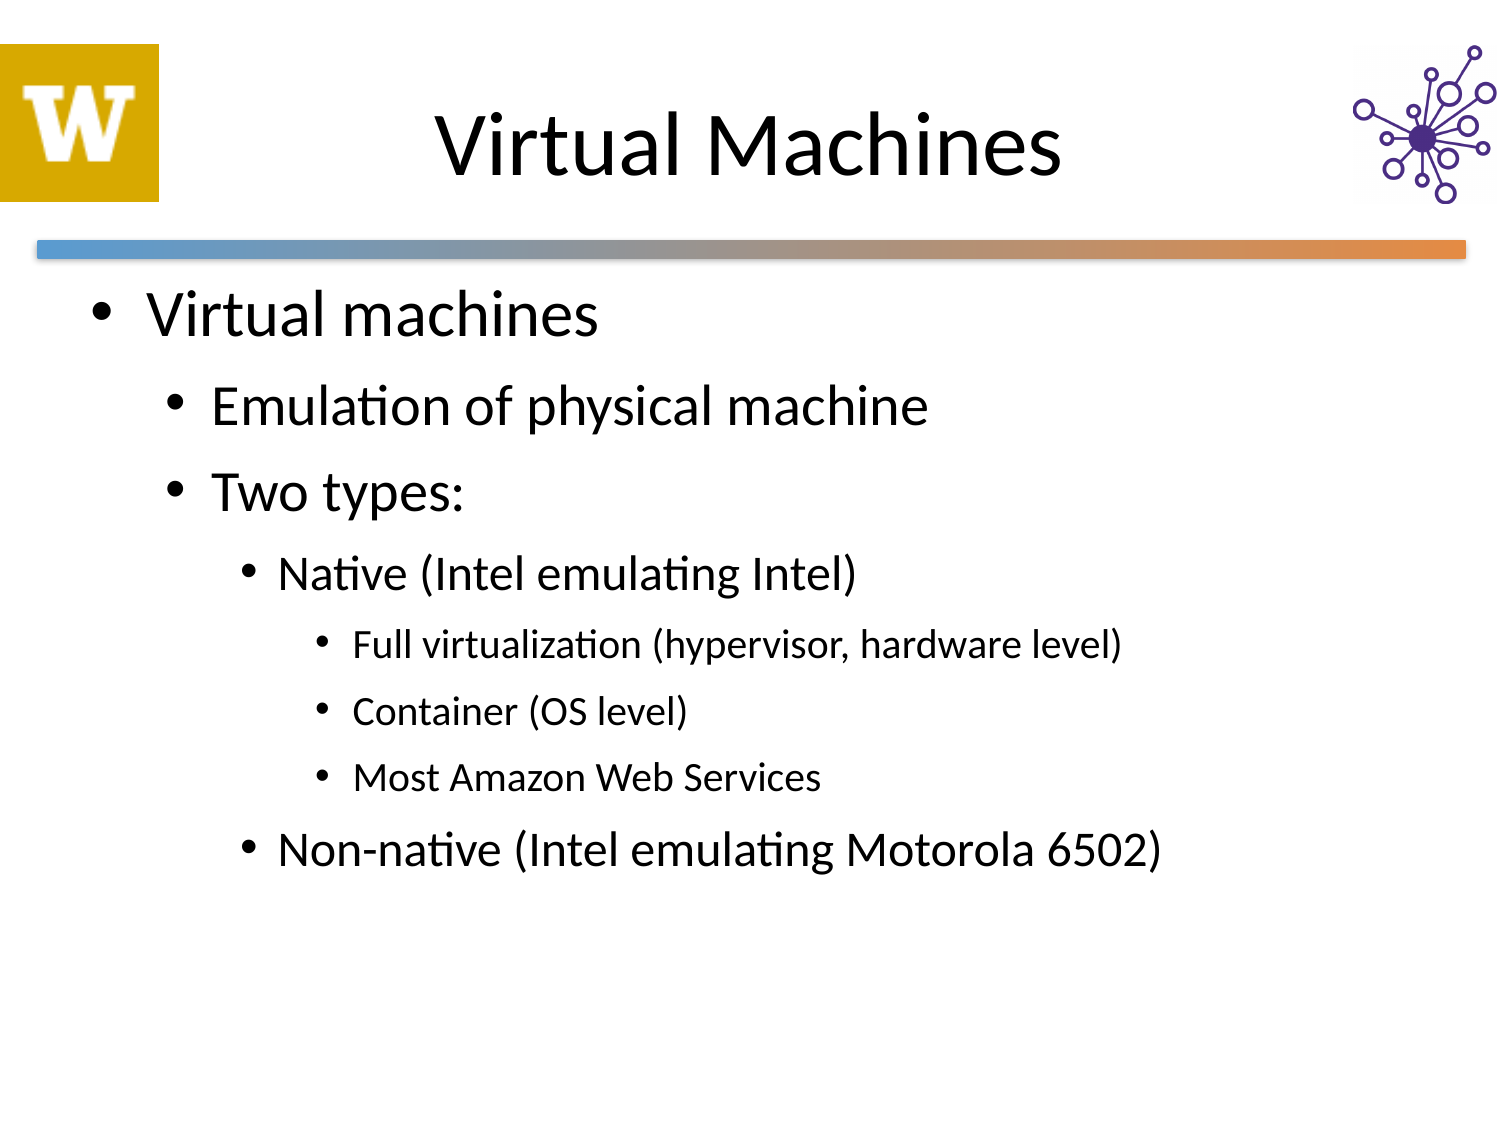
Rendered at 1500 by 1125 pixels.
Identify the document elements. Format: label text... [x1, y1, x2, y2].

list Virtual machines Emulation of physical machine Two types: Native (Intel emulating Intel) Full virtualization (hypervisor, hardware level) Container (OS level) Most Amazon Web Services Non-native (Intel emulating Motorola 6502) [75, 262, 1425, 1093]
picture [1425, 45, 1497, 204]
title Virtual Machines [75, 45, 1425, 233]
picture [0, 44, 159, 202]
